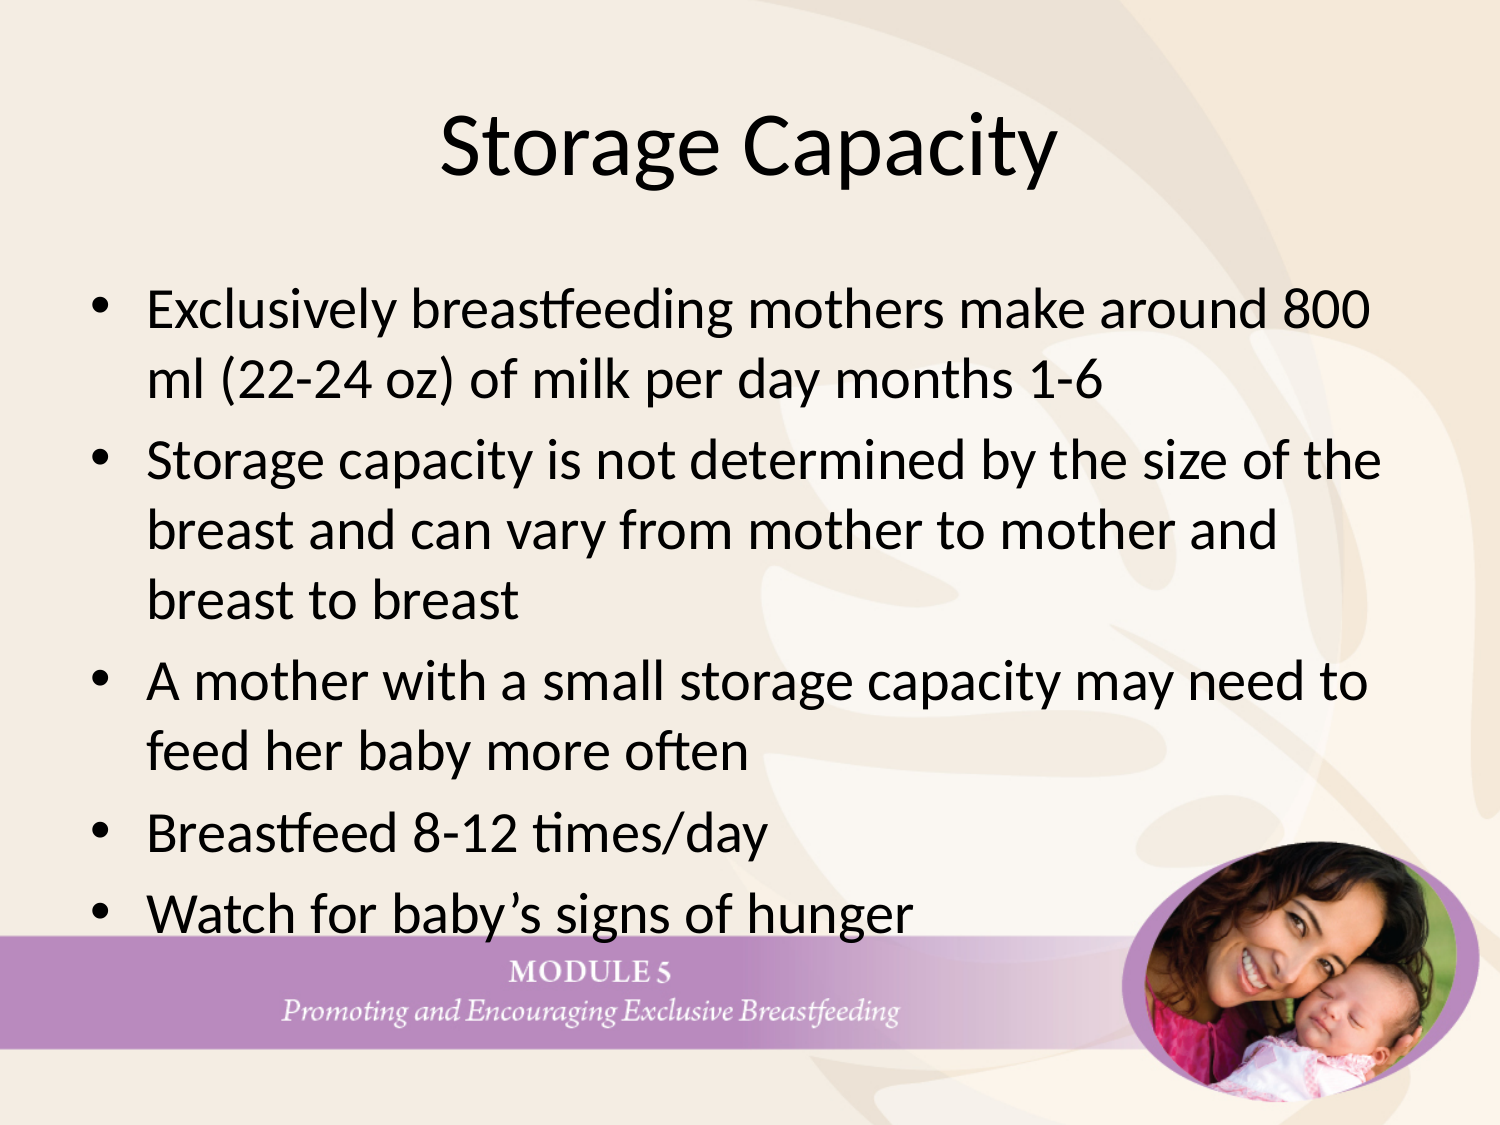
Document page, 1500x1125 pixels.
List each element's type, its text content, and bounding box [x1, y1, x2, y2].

picture [0, 0, 1500, 1125]
title Storage Capacity [75, 45, 1425, 233]
list Exclusively breastfeeding mothers make around 800 ml (22-24 oz) of milk per day months 1-6 Storage capacity is not determined by the size of the breast and can vary from mother to mother and breast to breast A mother with a small storage capacity may need to feed her baby more often Breastfeed 8-12 times/day Watch for baby’s signs of hunger [75, 262, 1425, 963]
